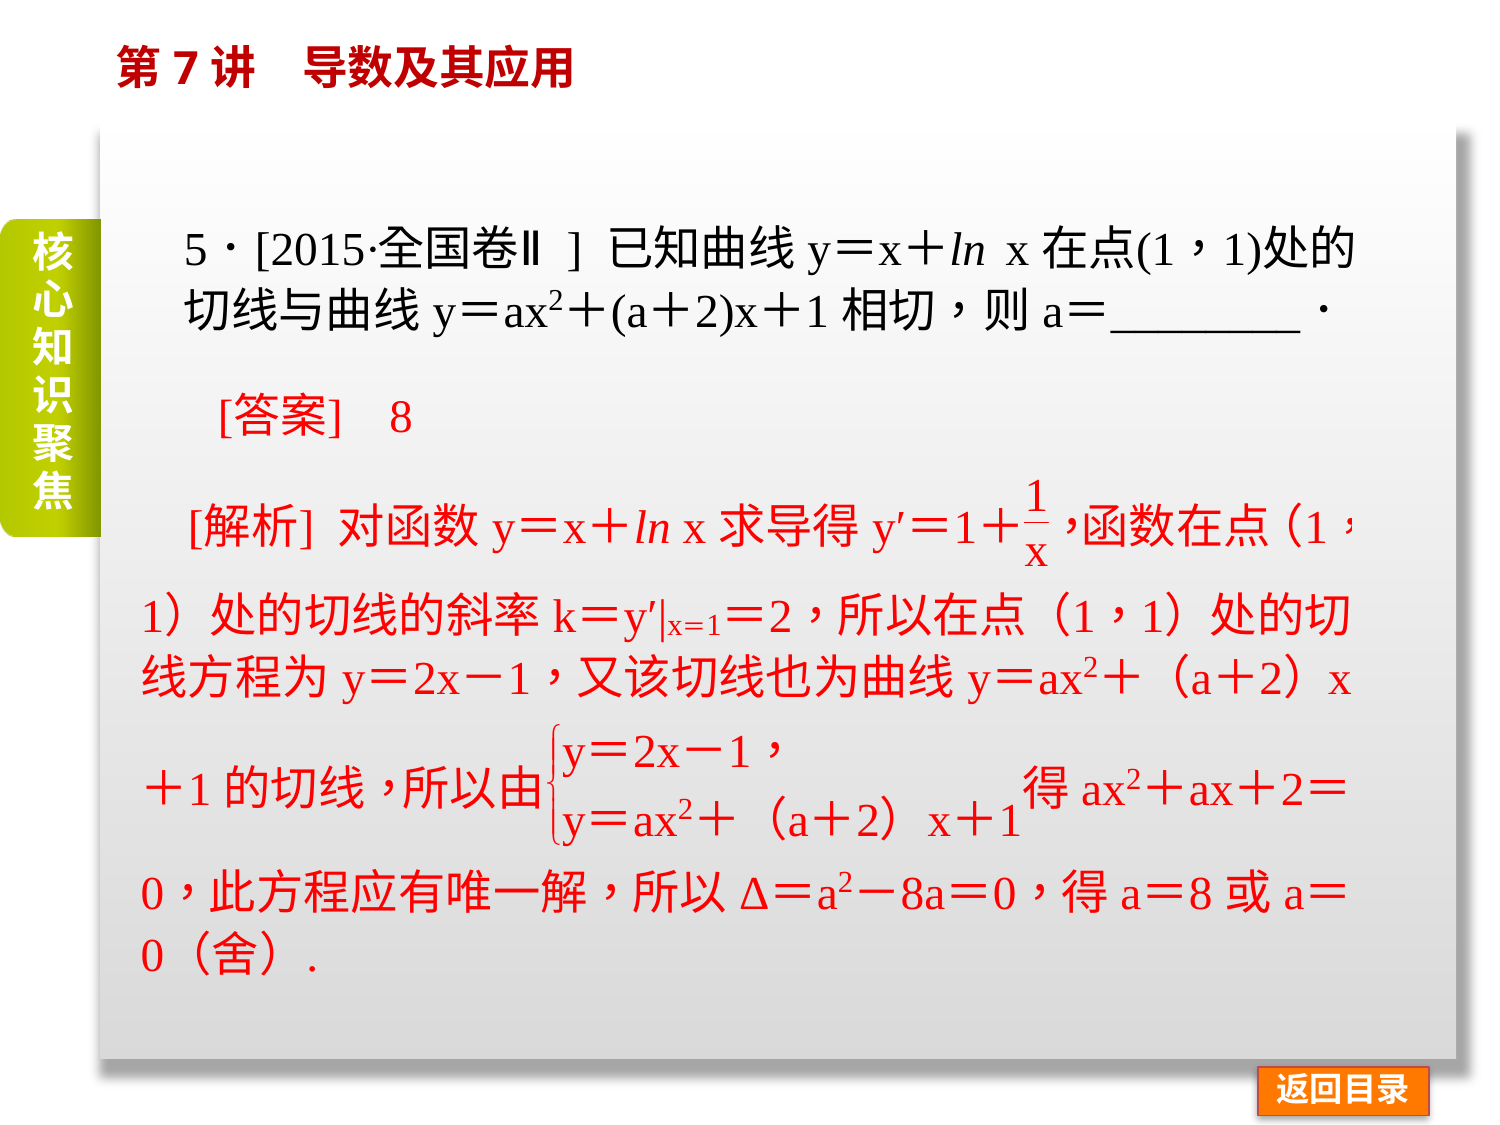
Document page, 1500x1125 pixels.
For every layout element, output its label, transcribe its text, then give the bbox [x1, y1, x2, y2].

title 第7讲 导数及其应用 [100, 27, 1199, 106]
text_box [183, 217, 1358, 587]
picture [0, 219, 101, 537]
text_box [170, 385, 927, 460]
text_box 返回目录 [1257, 1066, 1430, 1116]
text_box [140, 461, 1352, 1045]
